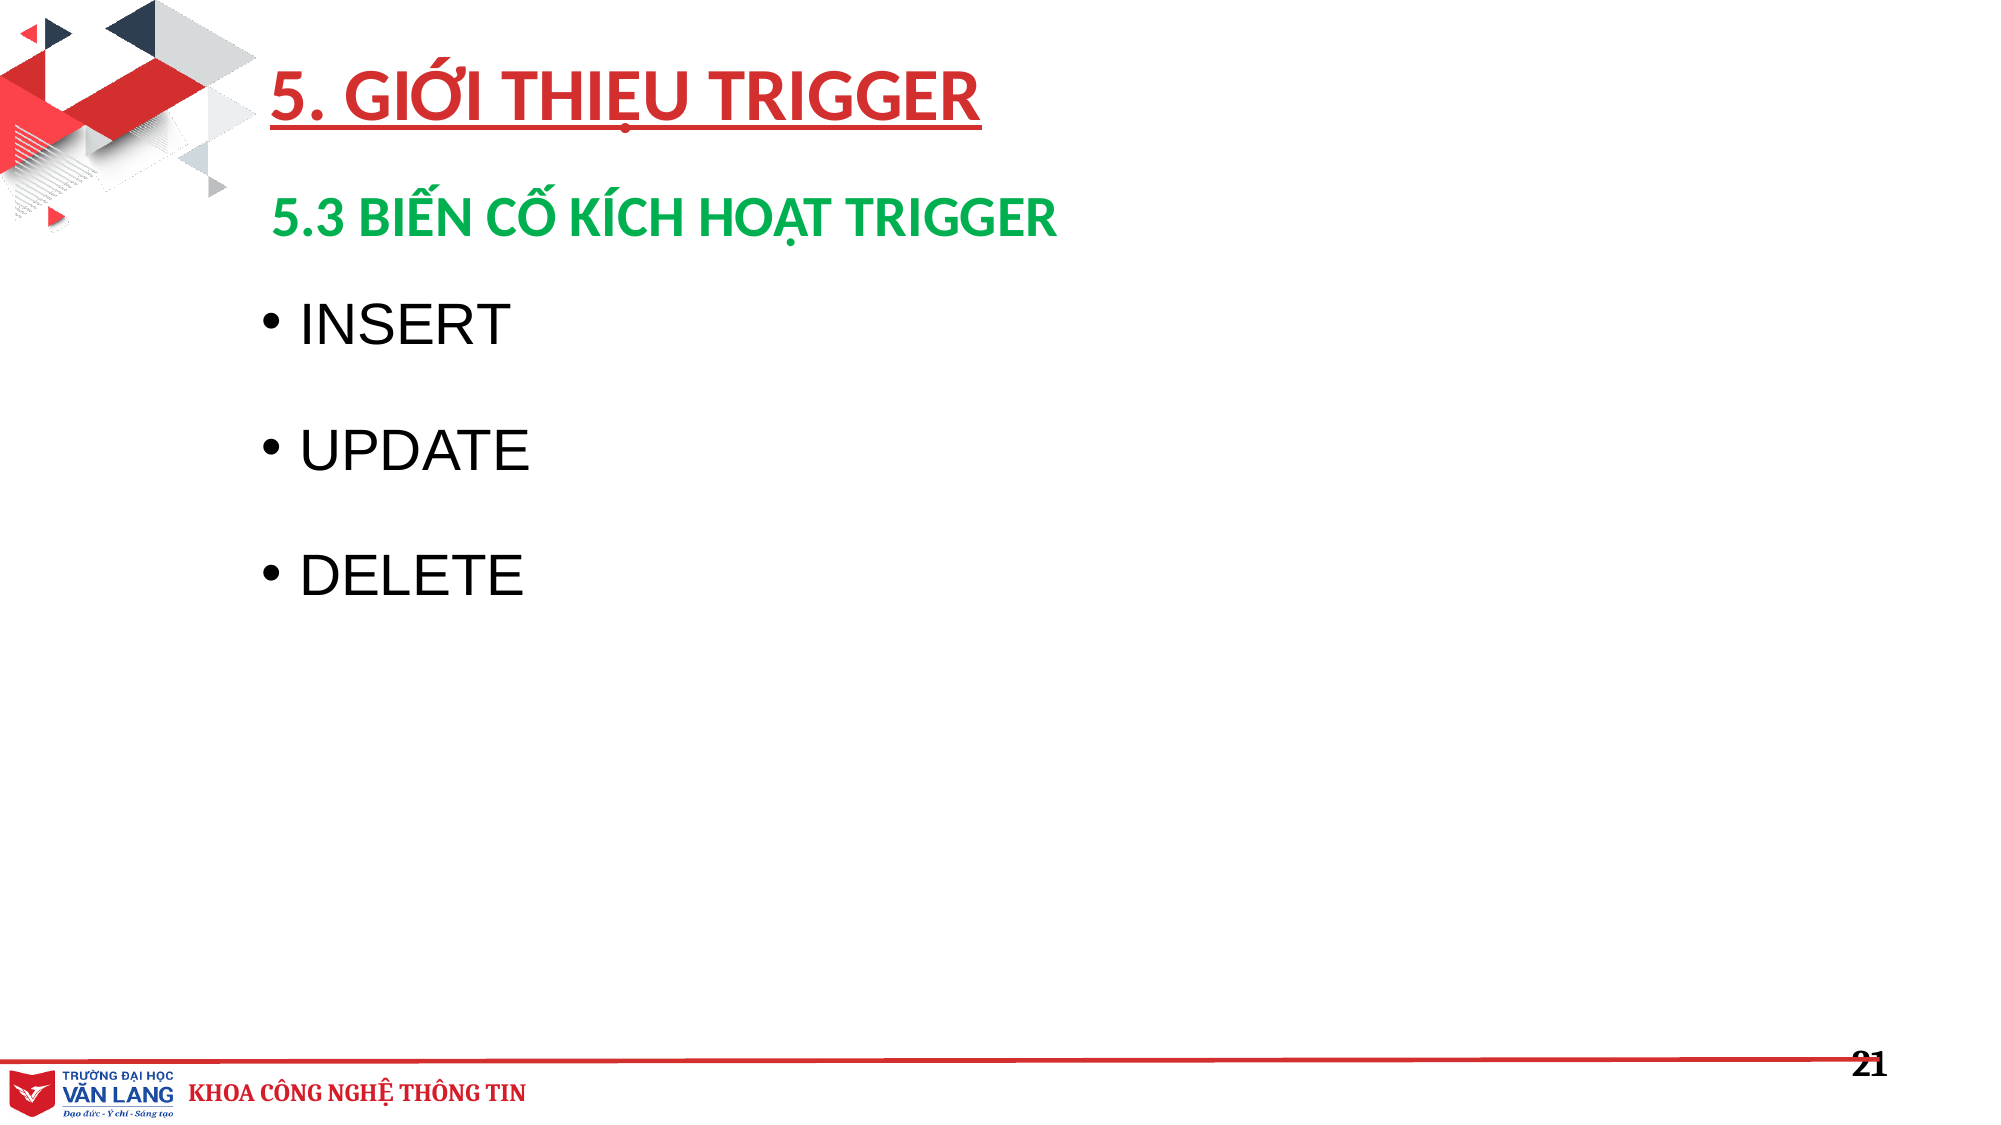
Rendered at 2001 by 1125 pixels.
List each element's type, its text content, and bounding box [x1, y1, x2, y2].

picture [0, 0, 256, 233]
picture [8, 1069, 173, 1118]
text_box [250, 38, 1002, 157]
list INSERT UPDATE DELETE [247, 243, 1900, 1050]
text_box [250, 170, 1079, 260]
